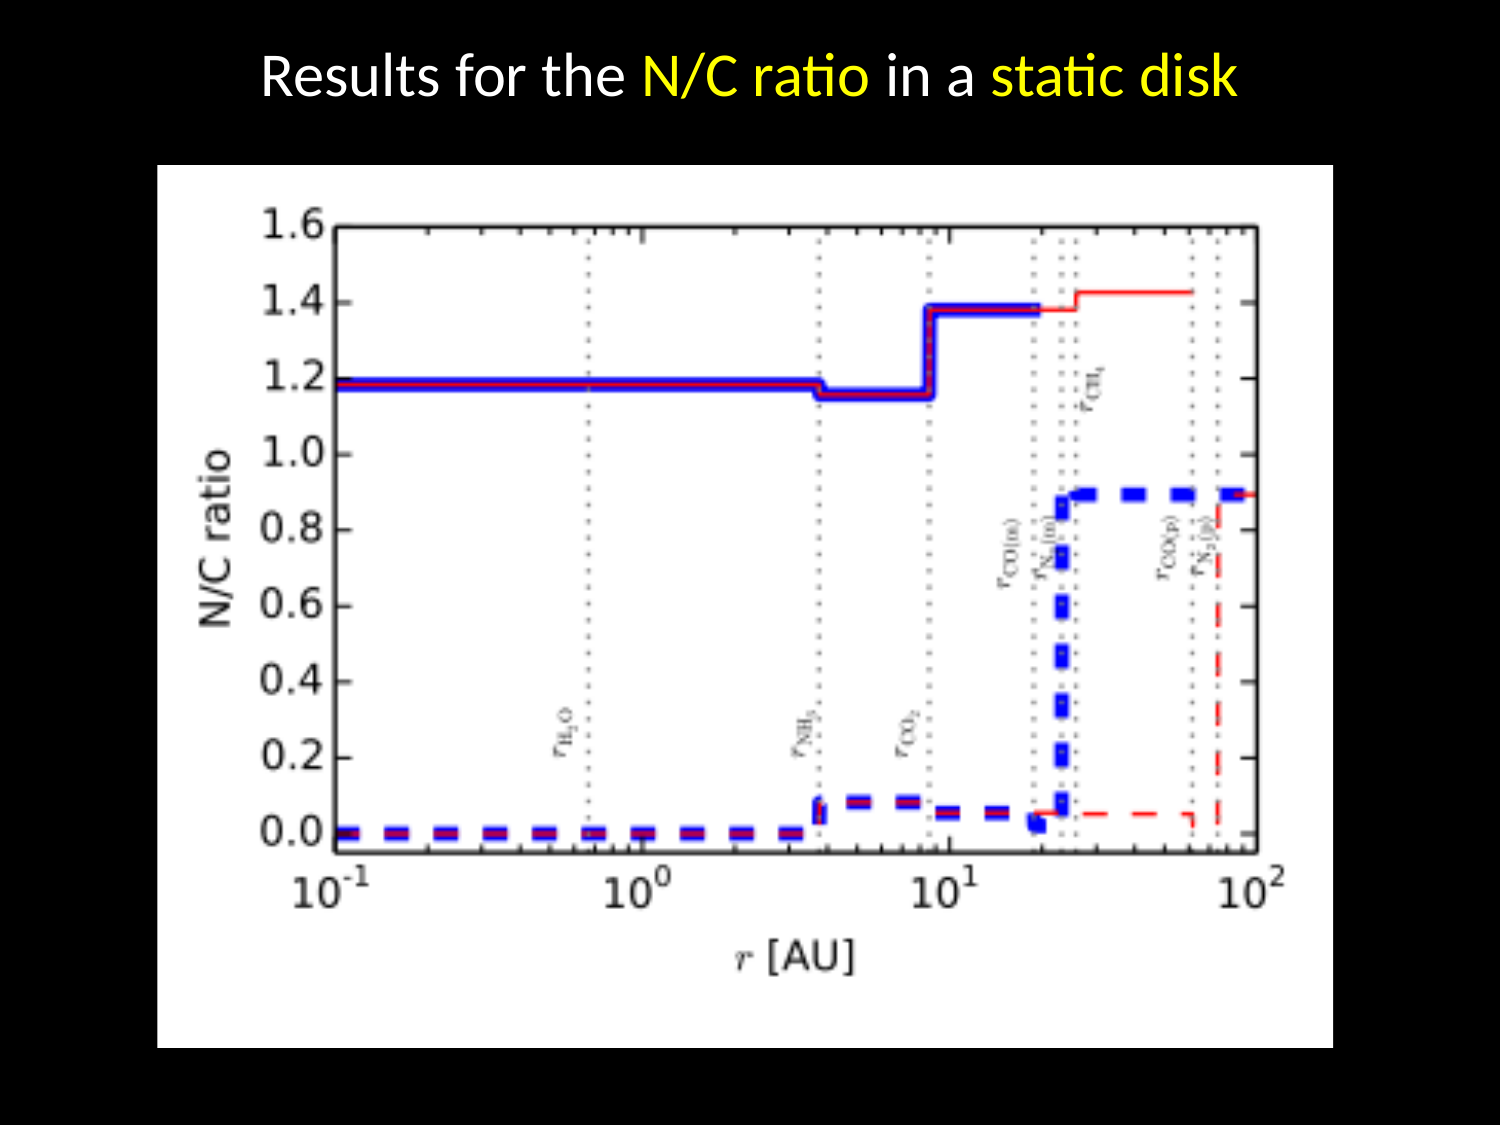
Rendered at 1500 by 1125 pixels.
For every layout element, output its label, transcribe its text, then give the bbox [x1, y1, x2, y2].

picture [157, 165, 1334, 1048]
title Results for the N/C ratio in a static disk [75, 0, 1425, 166]
